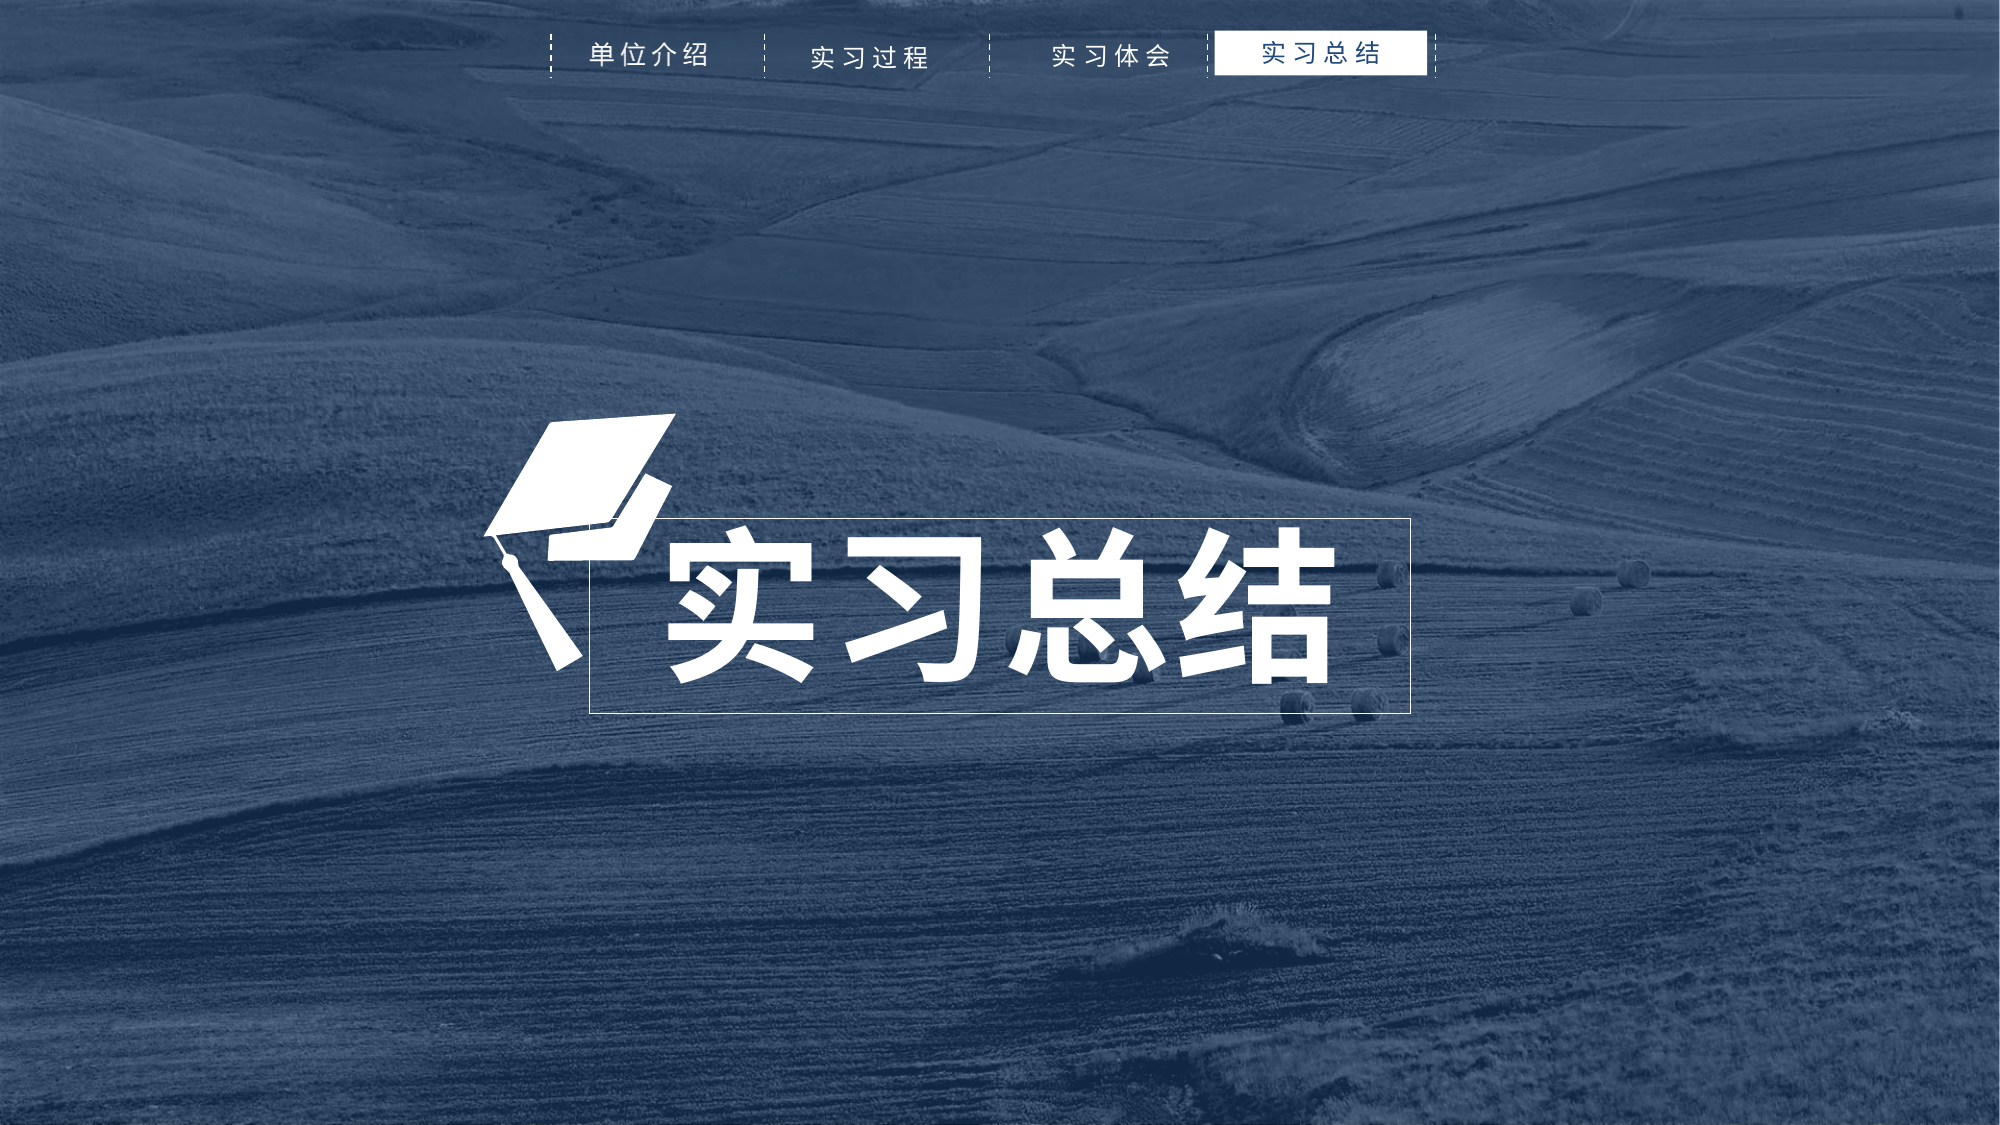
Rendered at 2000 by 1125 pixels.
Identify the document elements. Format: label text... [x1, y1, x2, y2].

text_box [485, 409, 720, 628]
text_box 实习过程 [765, 35, 976, 81]
text_box 实习体会 [1005, 32, 1218, 78]
text_box 实习总结 [1214, 30, 1428, 76]
text_box 实习总结 [589, 518, 1411, 714]
picture [546, 30, 757, 86]
